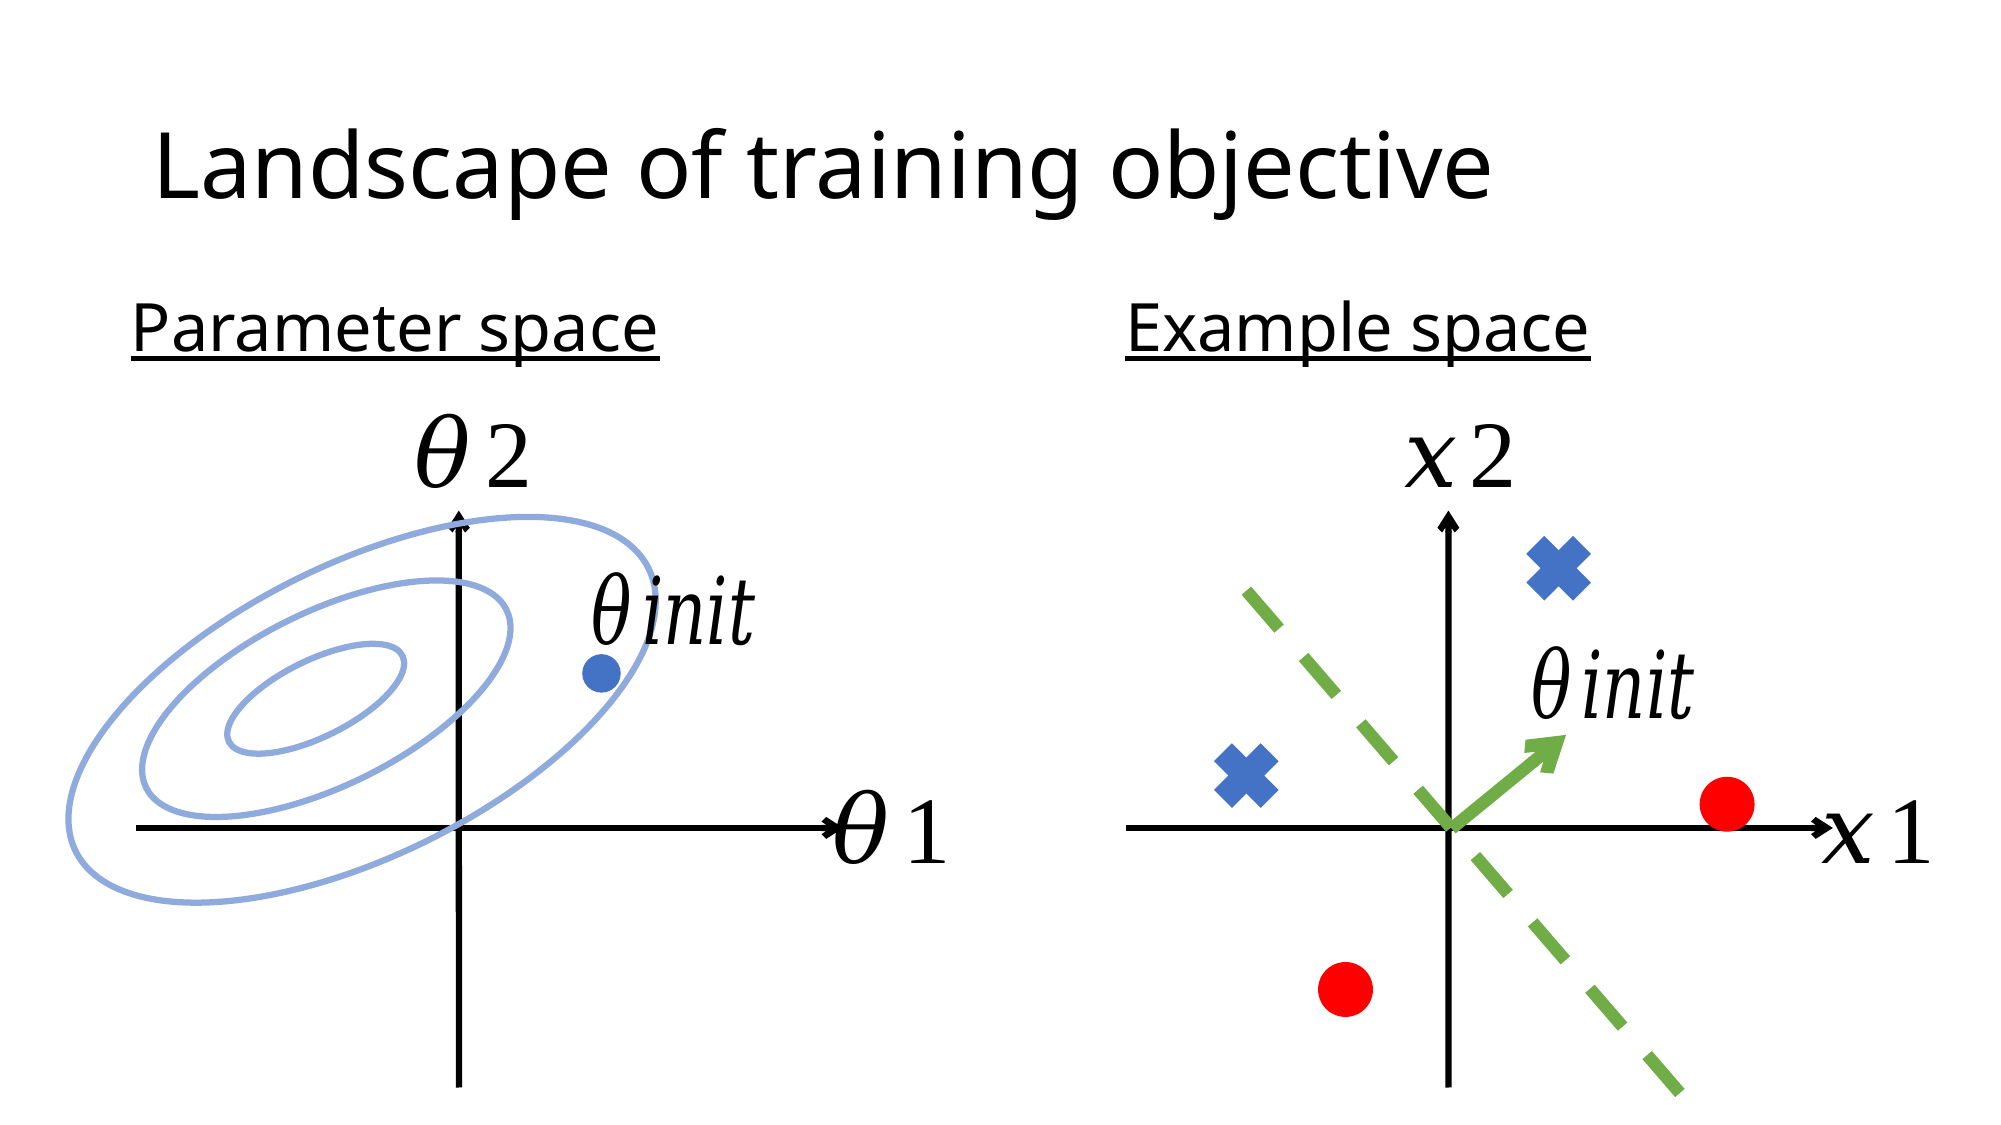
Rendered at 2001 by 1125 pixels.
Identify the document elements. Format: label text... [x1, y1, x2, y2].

text_box [1703, 778, 1753, 827]
text_box [1216, 746, 1246, 805]
text_box [584, 656, 619, 691]
text_box Parameter space [116, 277, 675, 372]
text_box [1529, 538, 1588, 590]
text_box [1246, 590, 1703, 1119]
text_box Example space [1110, 277, 1606, 372]
text_box [459, 515, 657, 826]
title Landscape of training objective [137, 59, 1863, 278]
text_box [67, 522, 458, 904]
